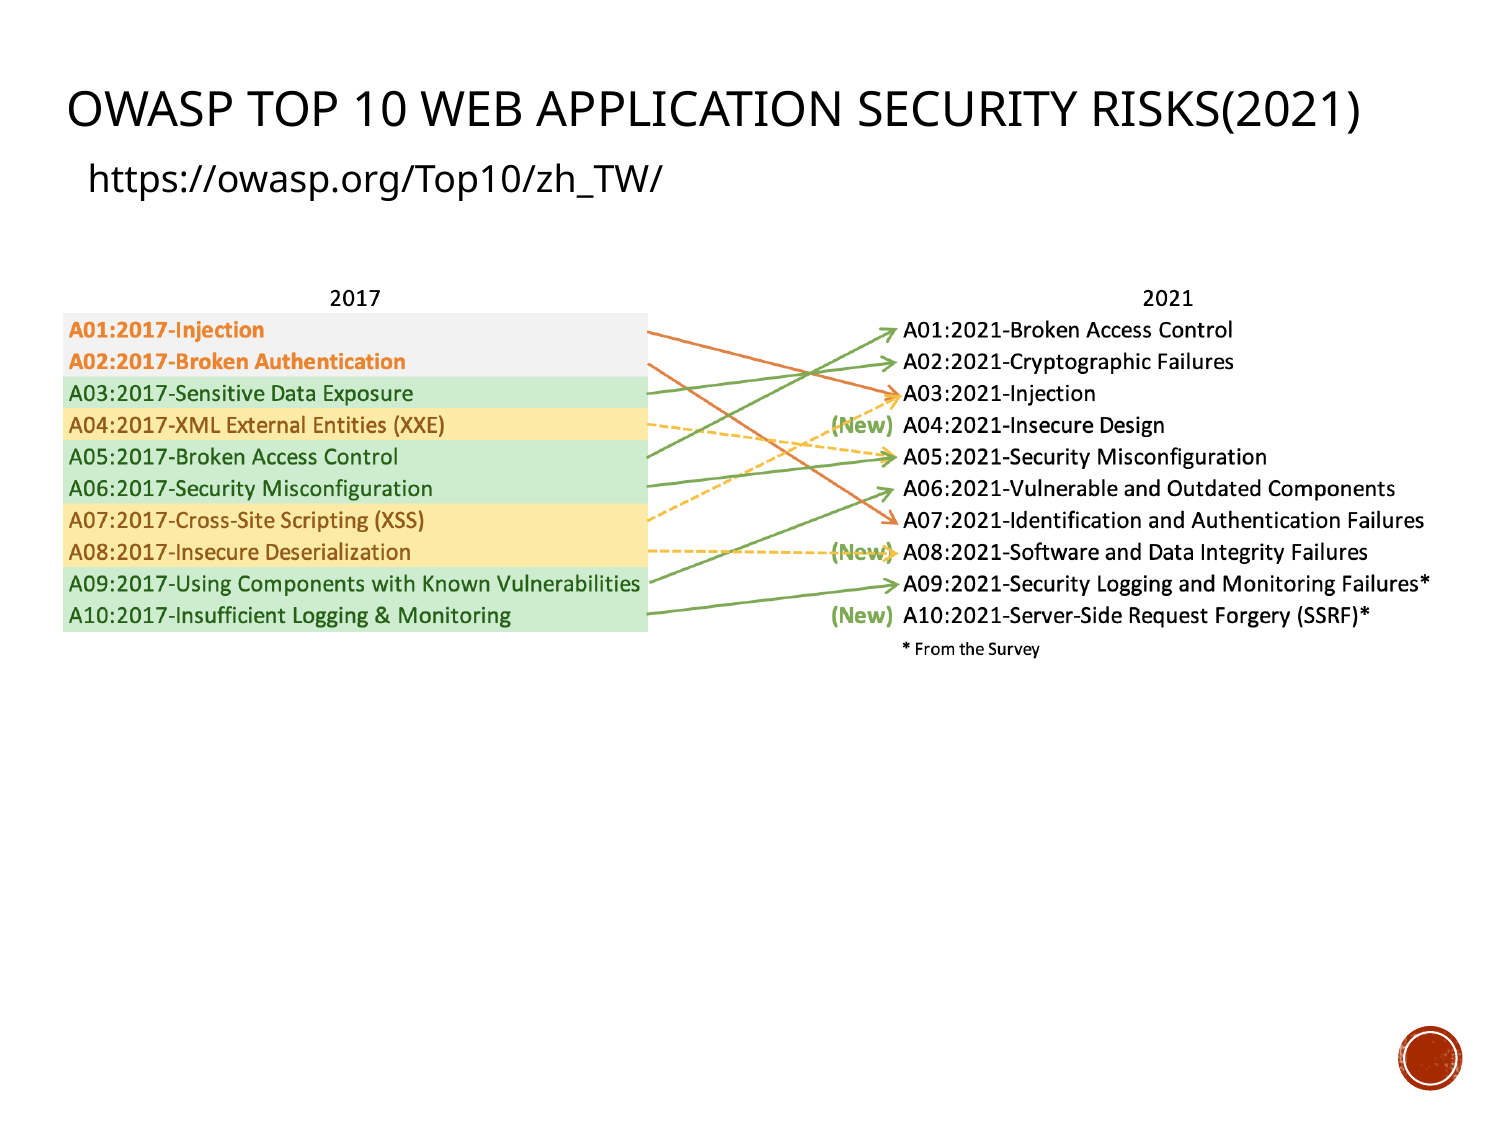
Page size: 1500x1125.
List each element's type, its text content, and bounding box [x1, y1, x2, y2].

text_box https://owasp.org/Top10/zh_TW/ [72, 147, 679, 207]
title OWASP Top 10 Web Application Security Risks(2021) [51, 73, 1411, 148]
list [52, 281, 1447, 664]
